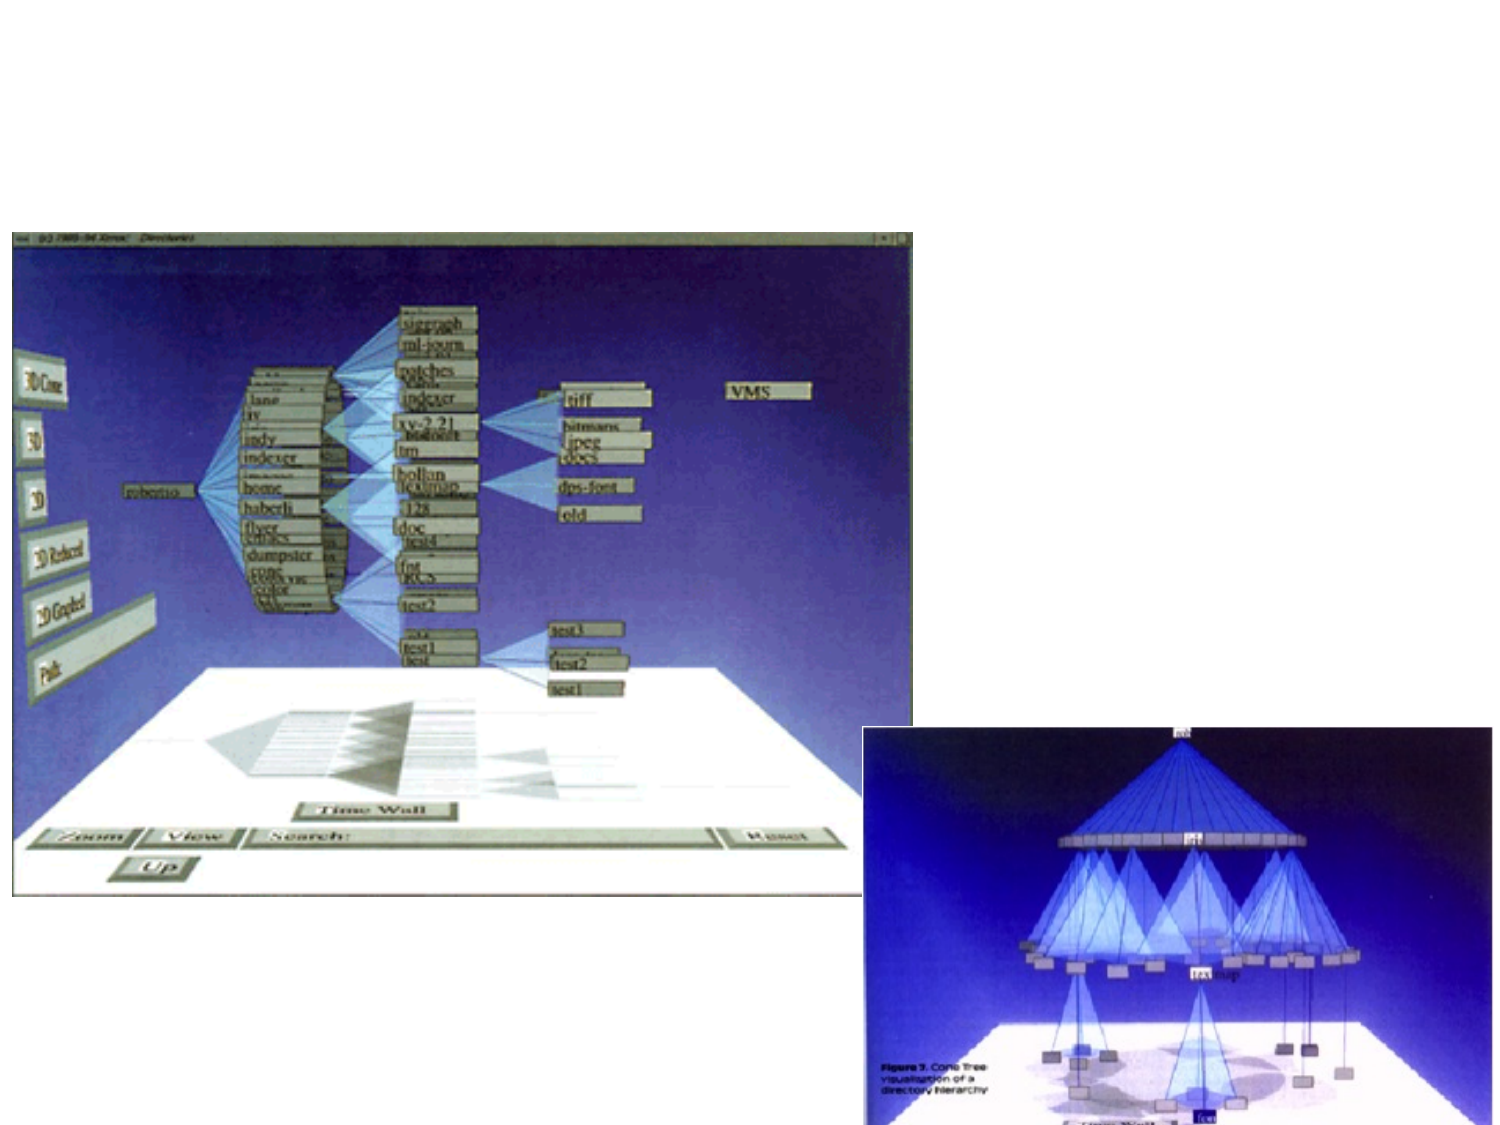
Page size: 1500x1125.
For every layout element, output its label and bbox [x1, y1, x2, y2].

picture [12, 232, 1494, 1125]
